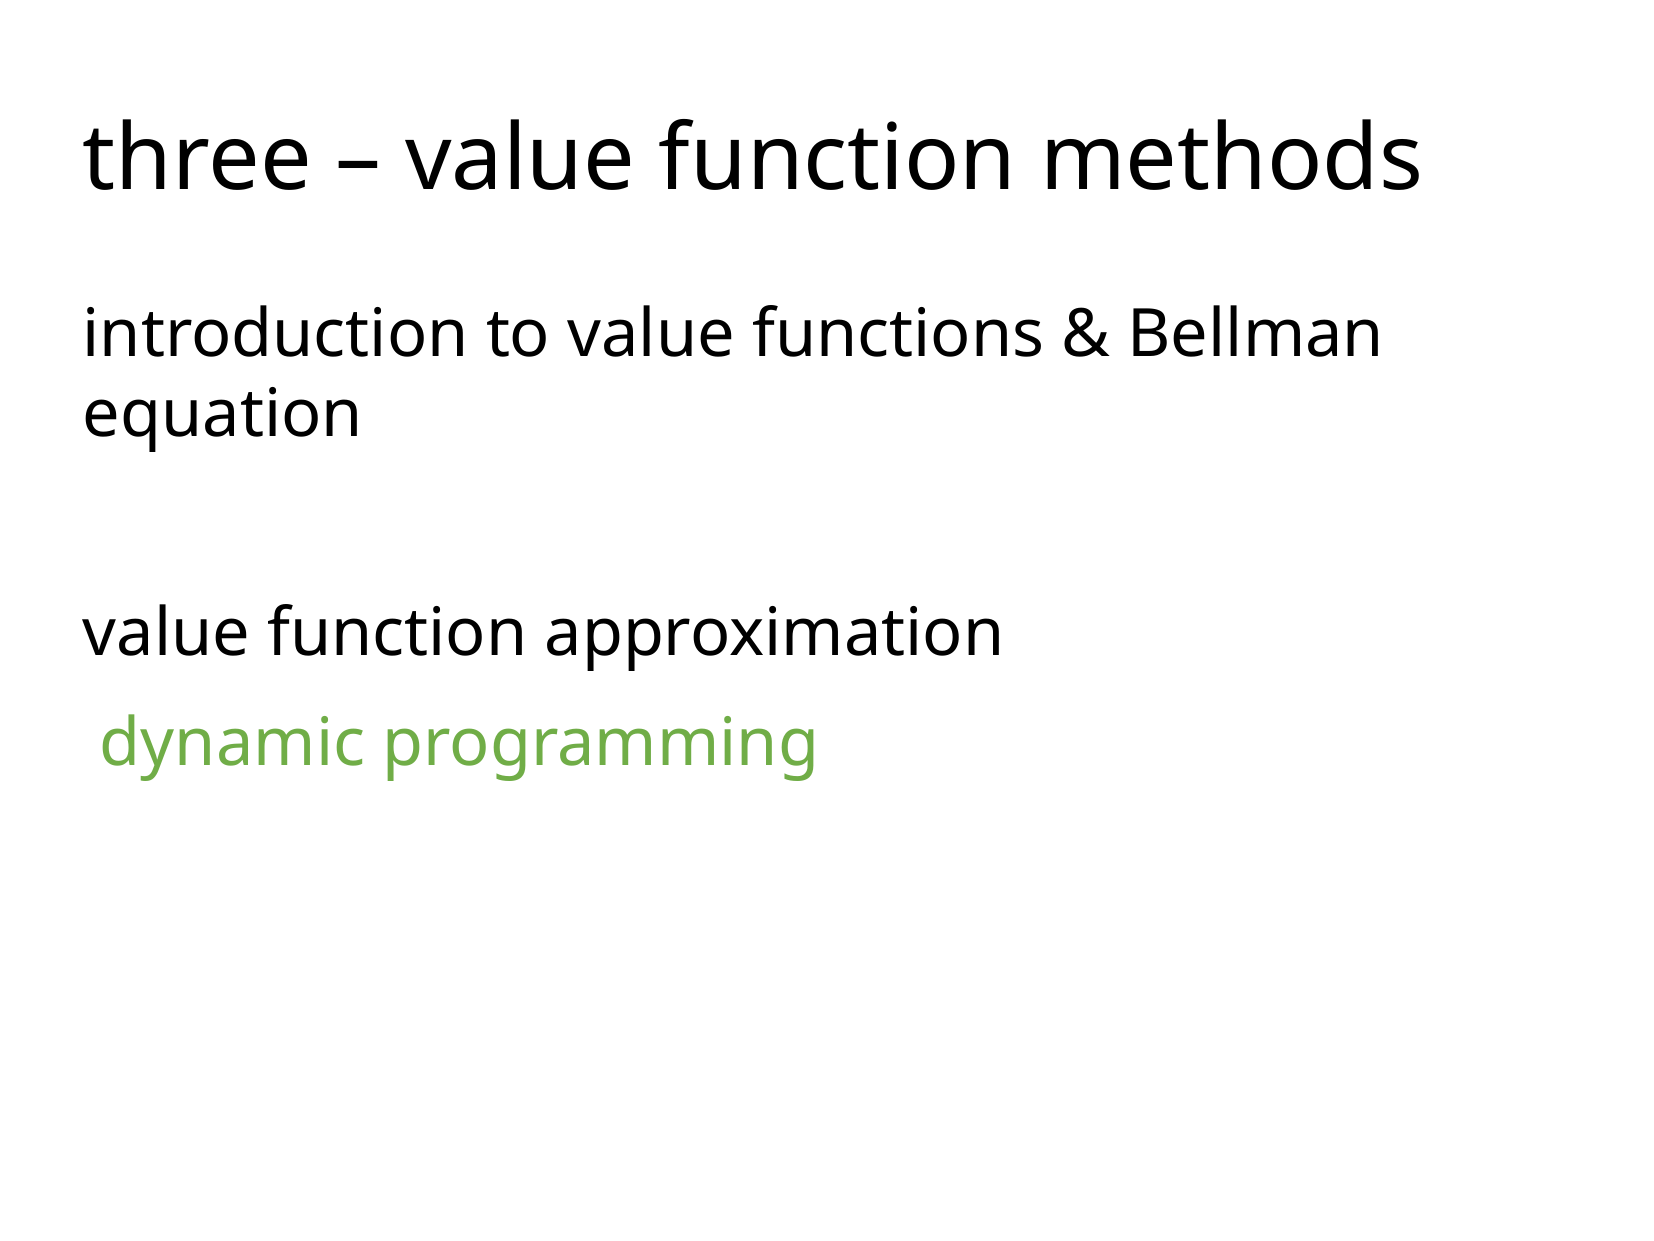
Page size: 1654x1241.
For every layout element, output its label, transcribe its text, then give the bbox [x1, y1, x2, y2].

title three – value function methods [82, 49, 1571, 257]
list introduction to value functions & Bellman equation value function approximation dynamic programming [82, 290, 1571, 1010]
